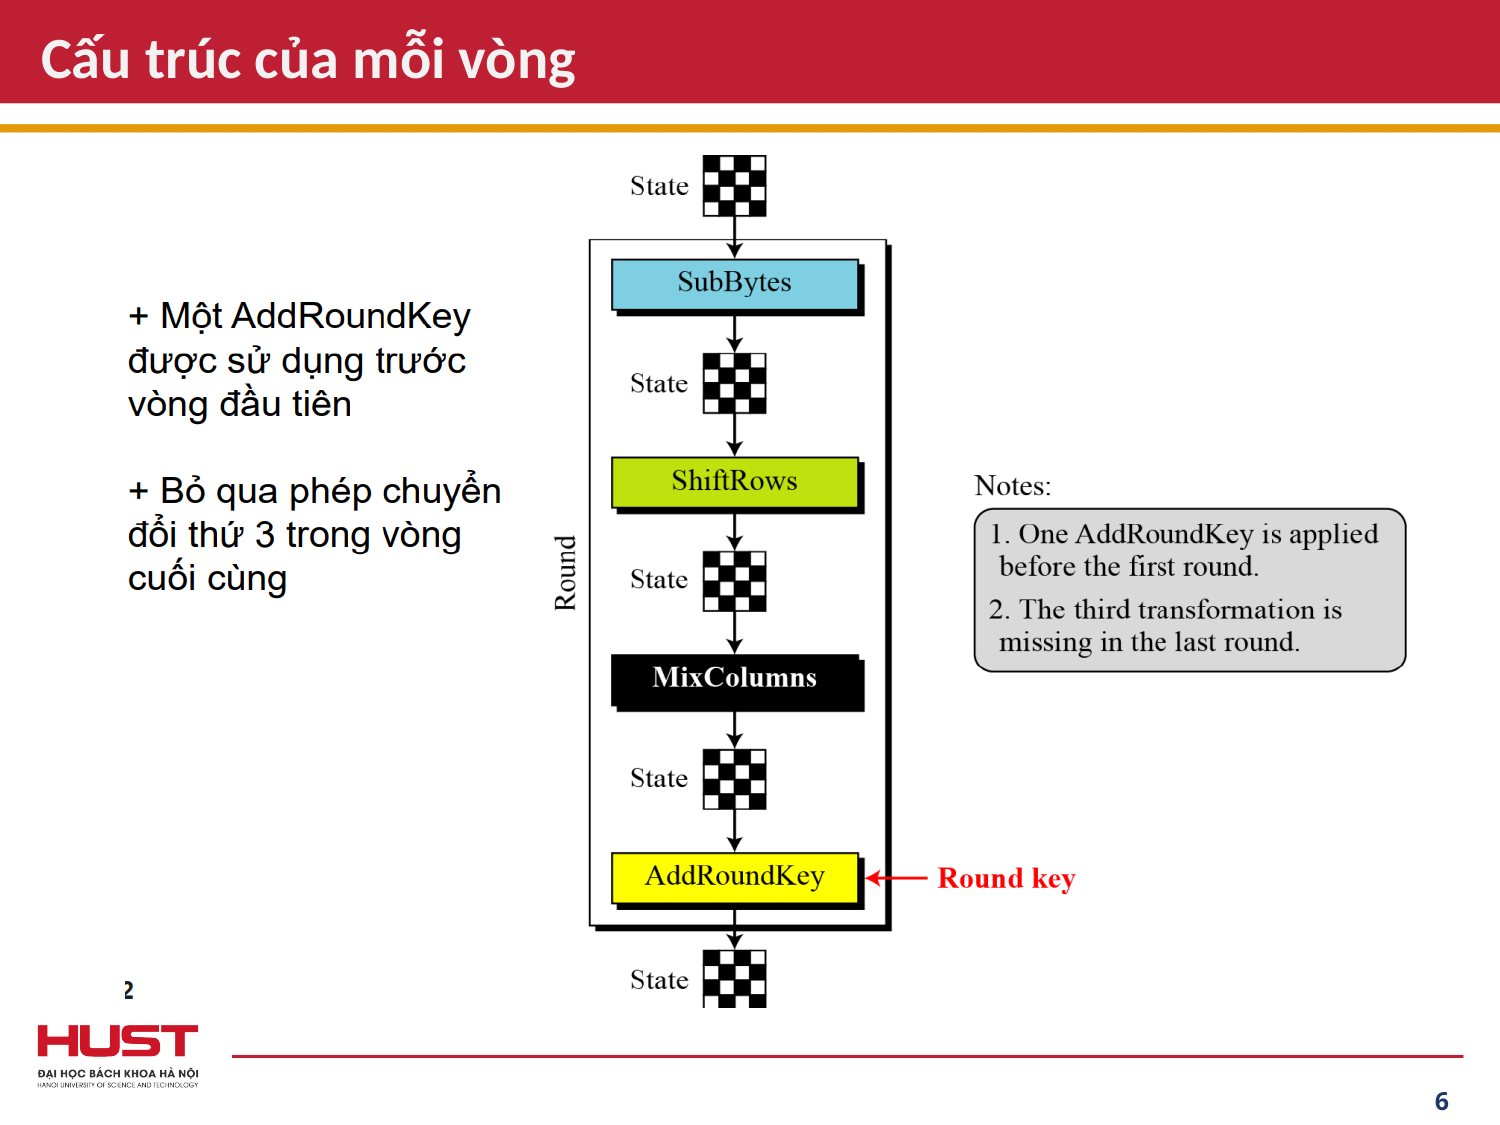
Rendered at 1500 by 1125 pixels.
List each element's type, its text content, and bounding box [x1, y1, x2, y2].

text_box Cấu trúc của mỗi vòng [26, 13, 1203, 98]
picture [0, 0, 1500, 1125]
slide_number 6 [1126, 1078, 1464, 1125]
